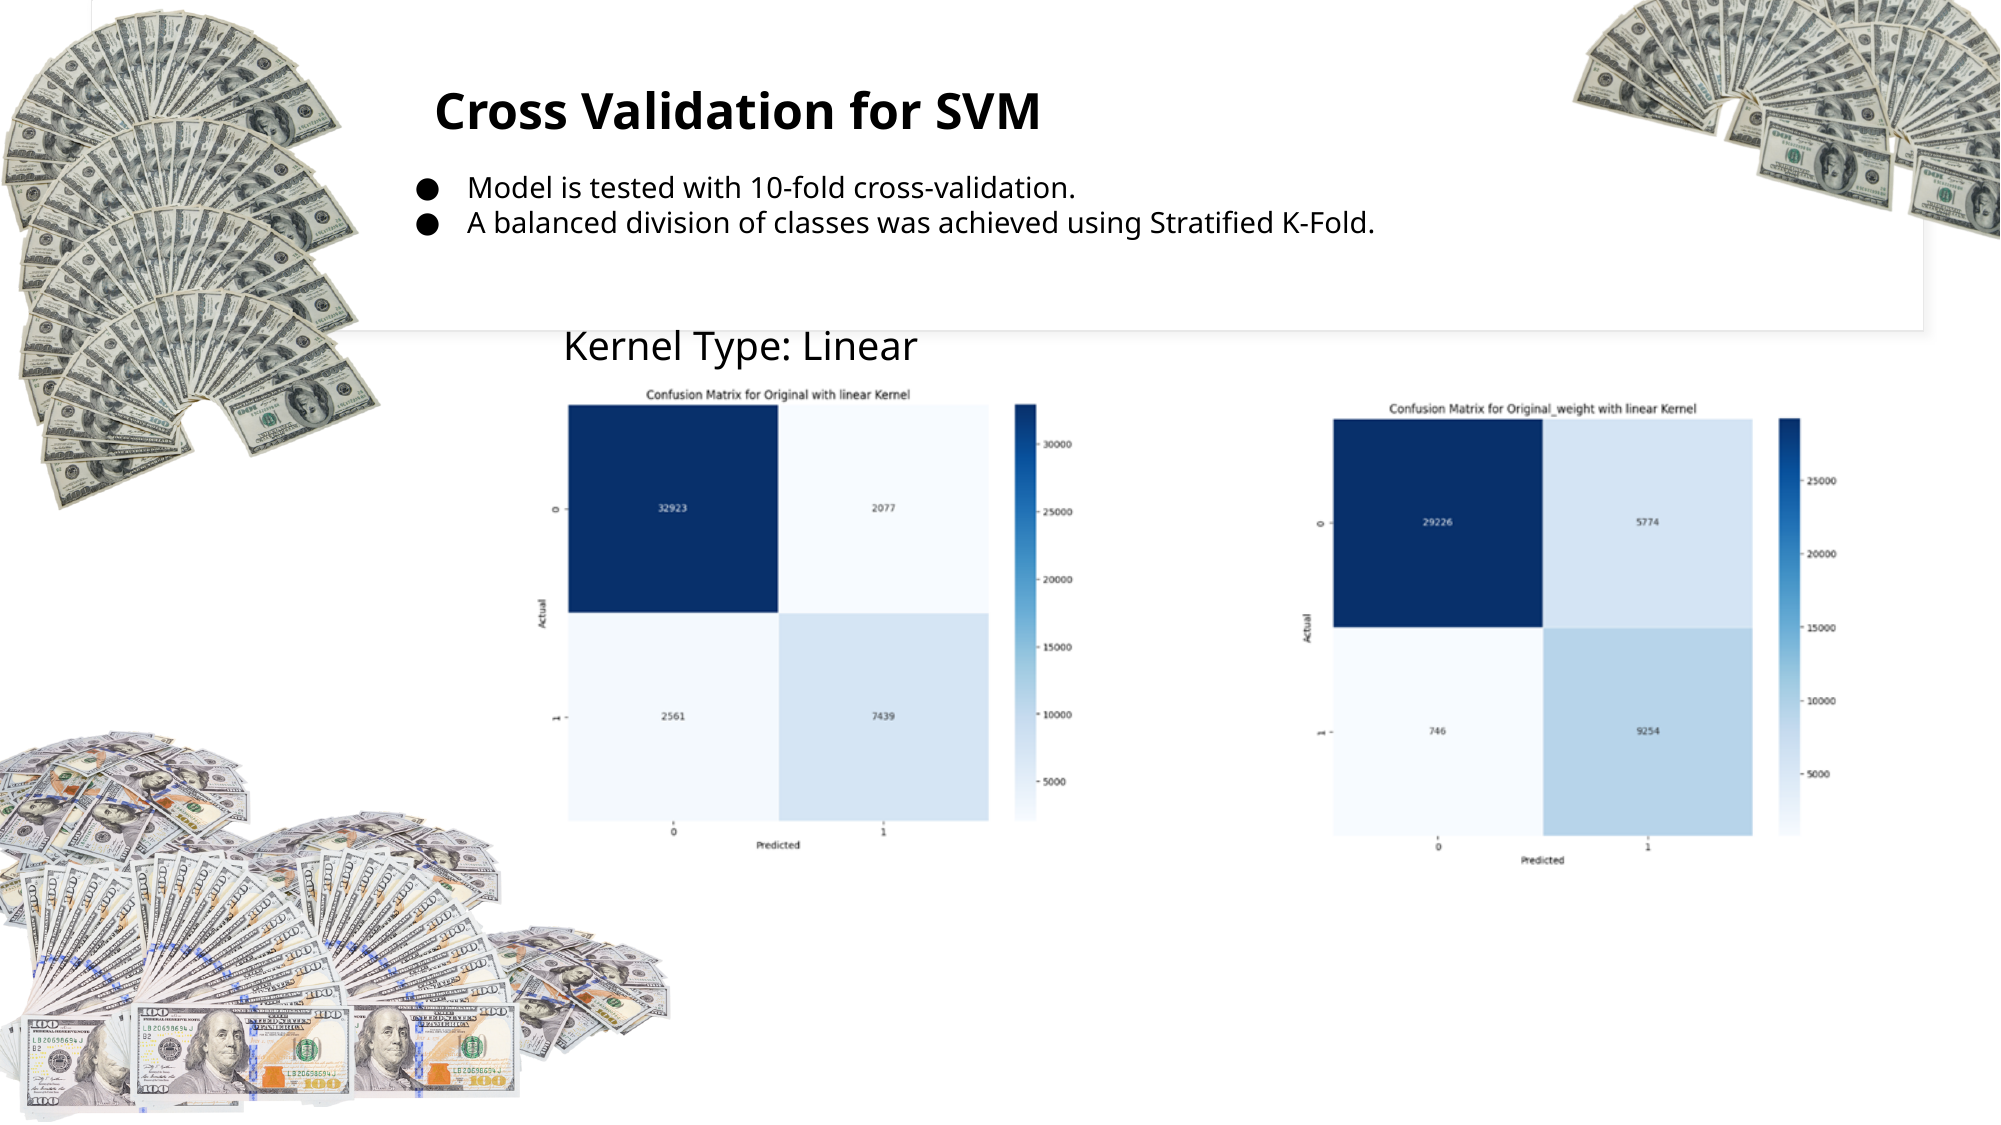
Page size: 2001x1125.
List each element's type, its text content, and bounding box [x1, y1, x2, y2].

text_box Model is tested with 10-fold cross-validation. A balanced division of classes was achieved using Stratified K-Fold. [377, 154, 1419, 333]
text_box Kernel Type: Linear [548, 306, 1334, 378]
picture [1296, 396, 1844, 872]
text_box Cross Validation for SVM [419, 72, 1060, 154]
picture [0, 382, 1079, 1122]
picture [1512, 0, 2000, 356]
picture [0, 0, 393, 529]
